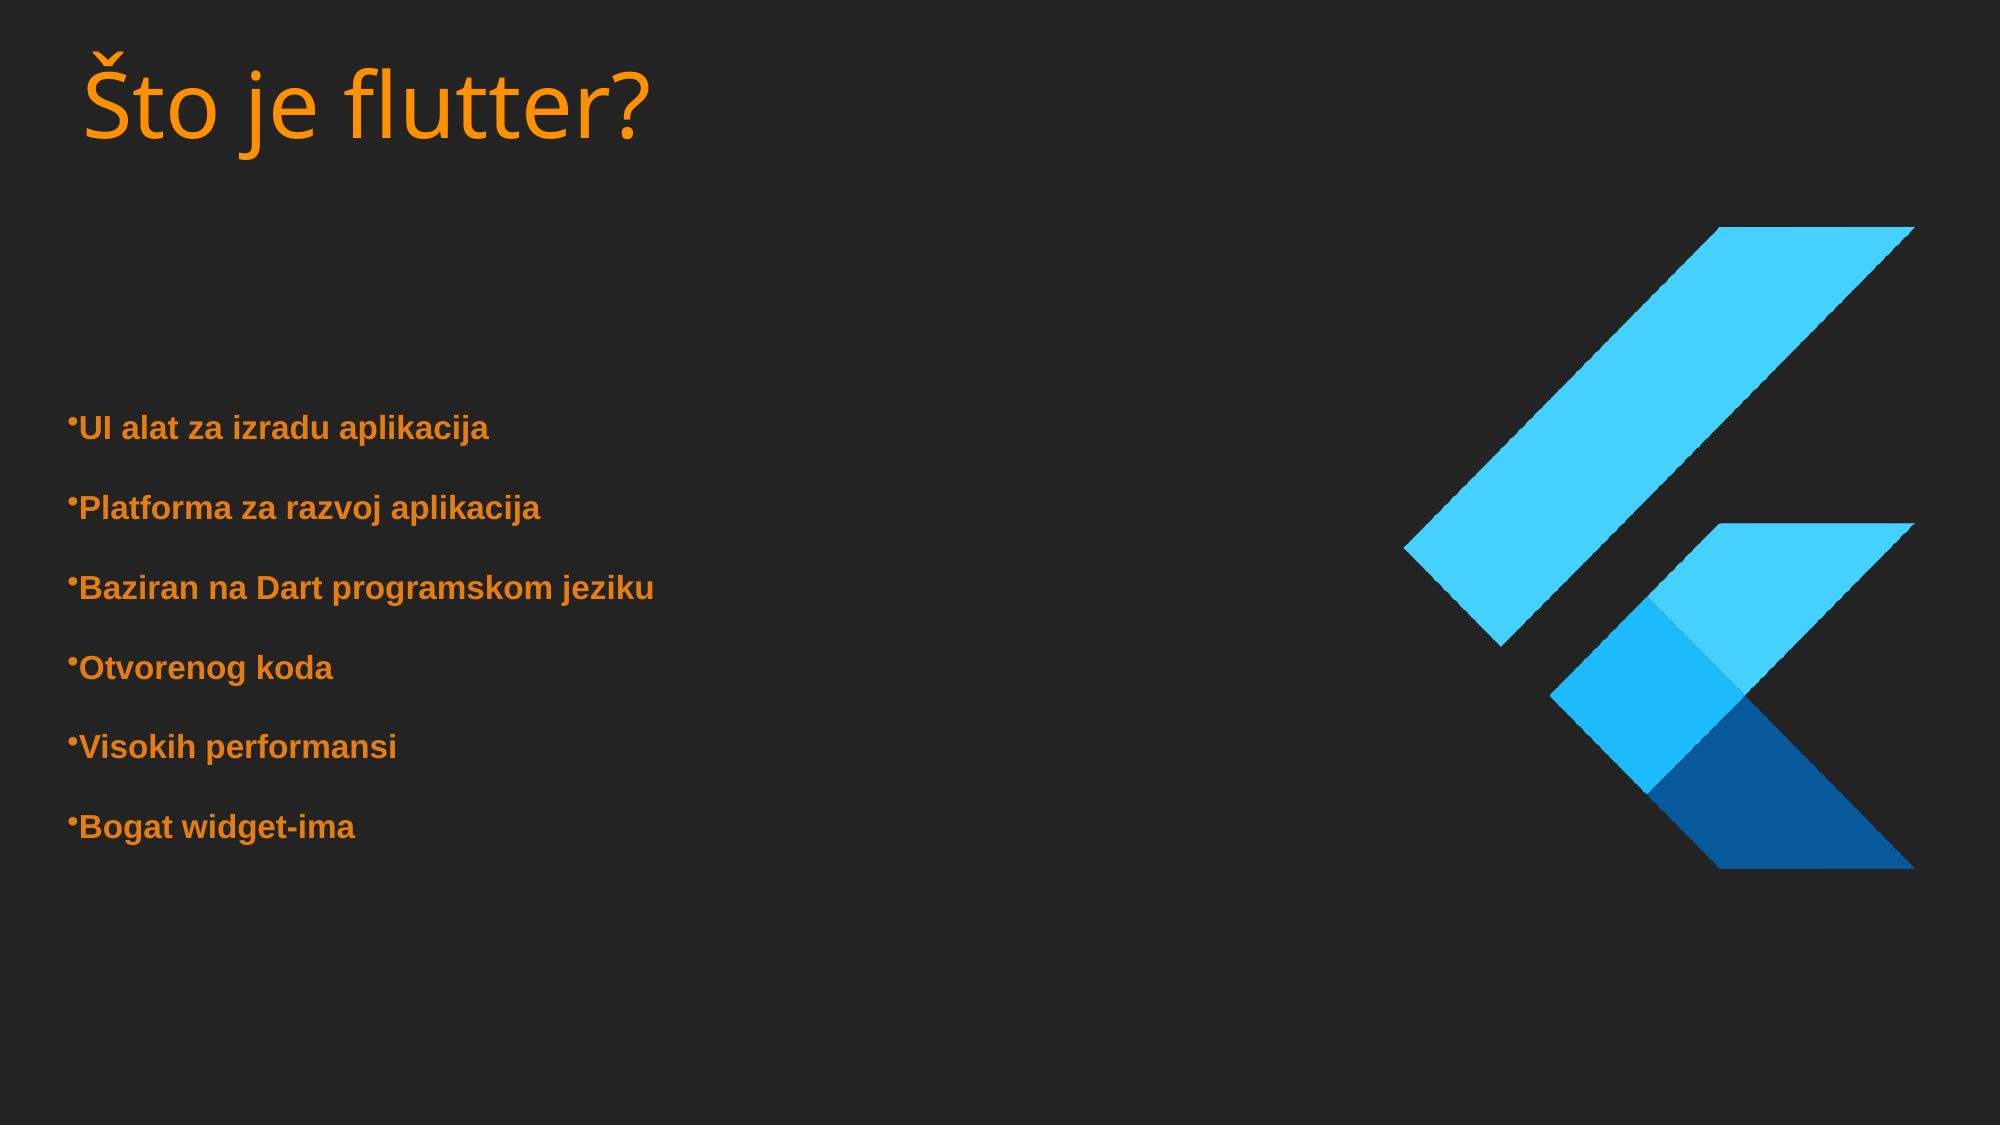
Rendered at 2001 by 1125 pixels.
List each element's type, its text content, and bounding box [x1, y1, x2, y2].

title Što je flutter? [67, 0, 718, 218]
list UI alat za izradu aplikacija Platforma za razvoj aplikacija Baziran na Dart programskom jeziku Otvorenog koda Visokih performansi Bogat widget-ima [52, 279, 1356, 933]
picture [1392, 216, 1934, 880]
